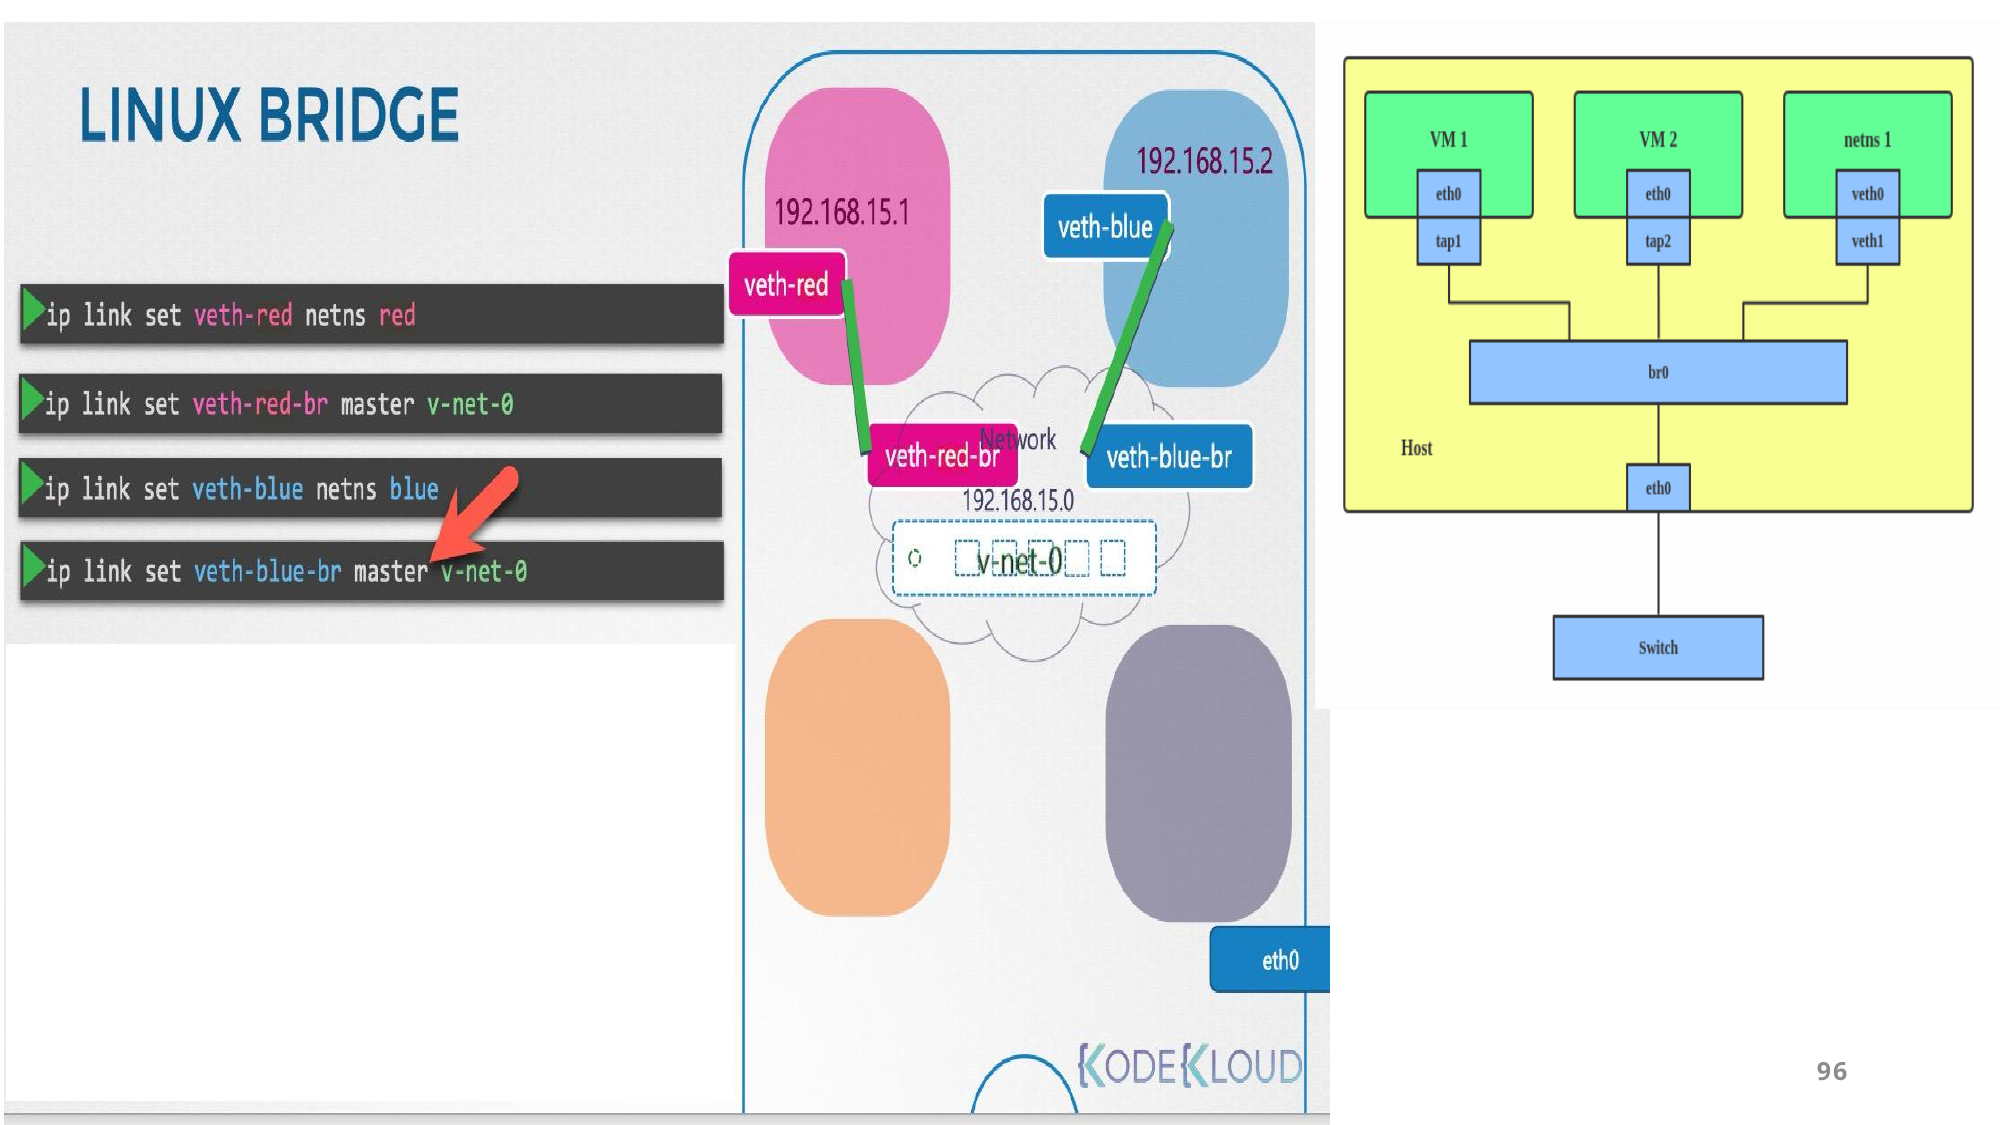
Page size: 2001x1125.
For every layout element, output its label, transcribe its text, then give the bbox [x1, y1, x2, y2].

picture [0, 22, 2000, 1125]
slide_number 96 [1412, 1042, 1863, 1103]
